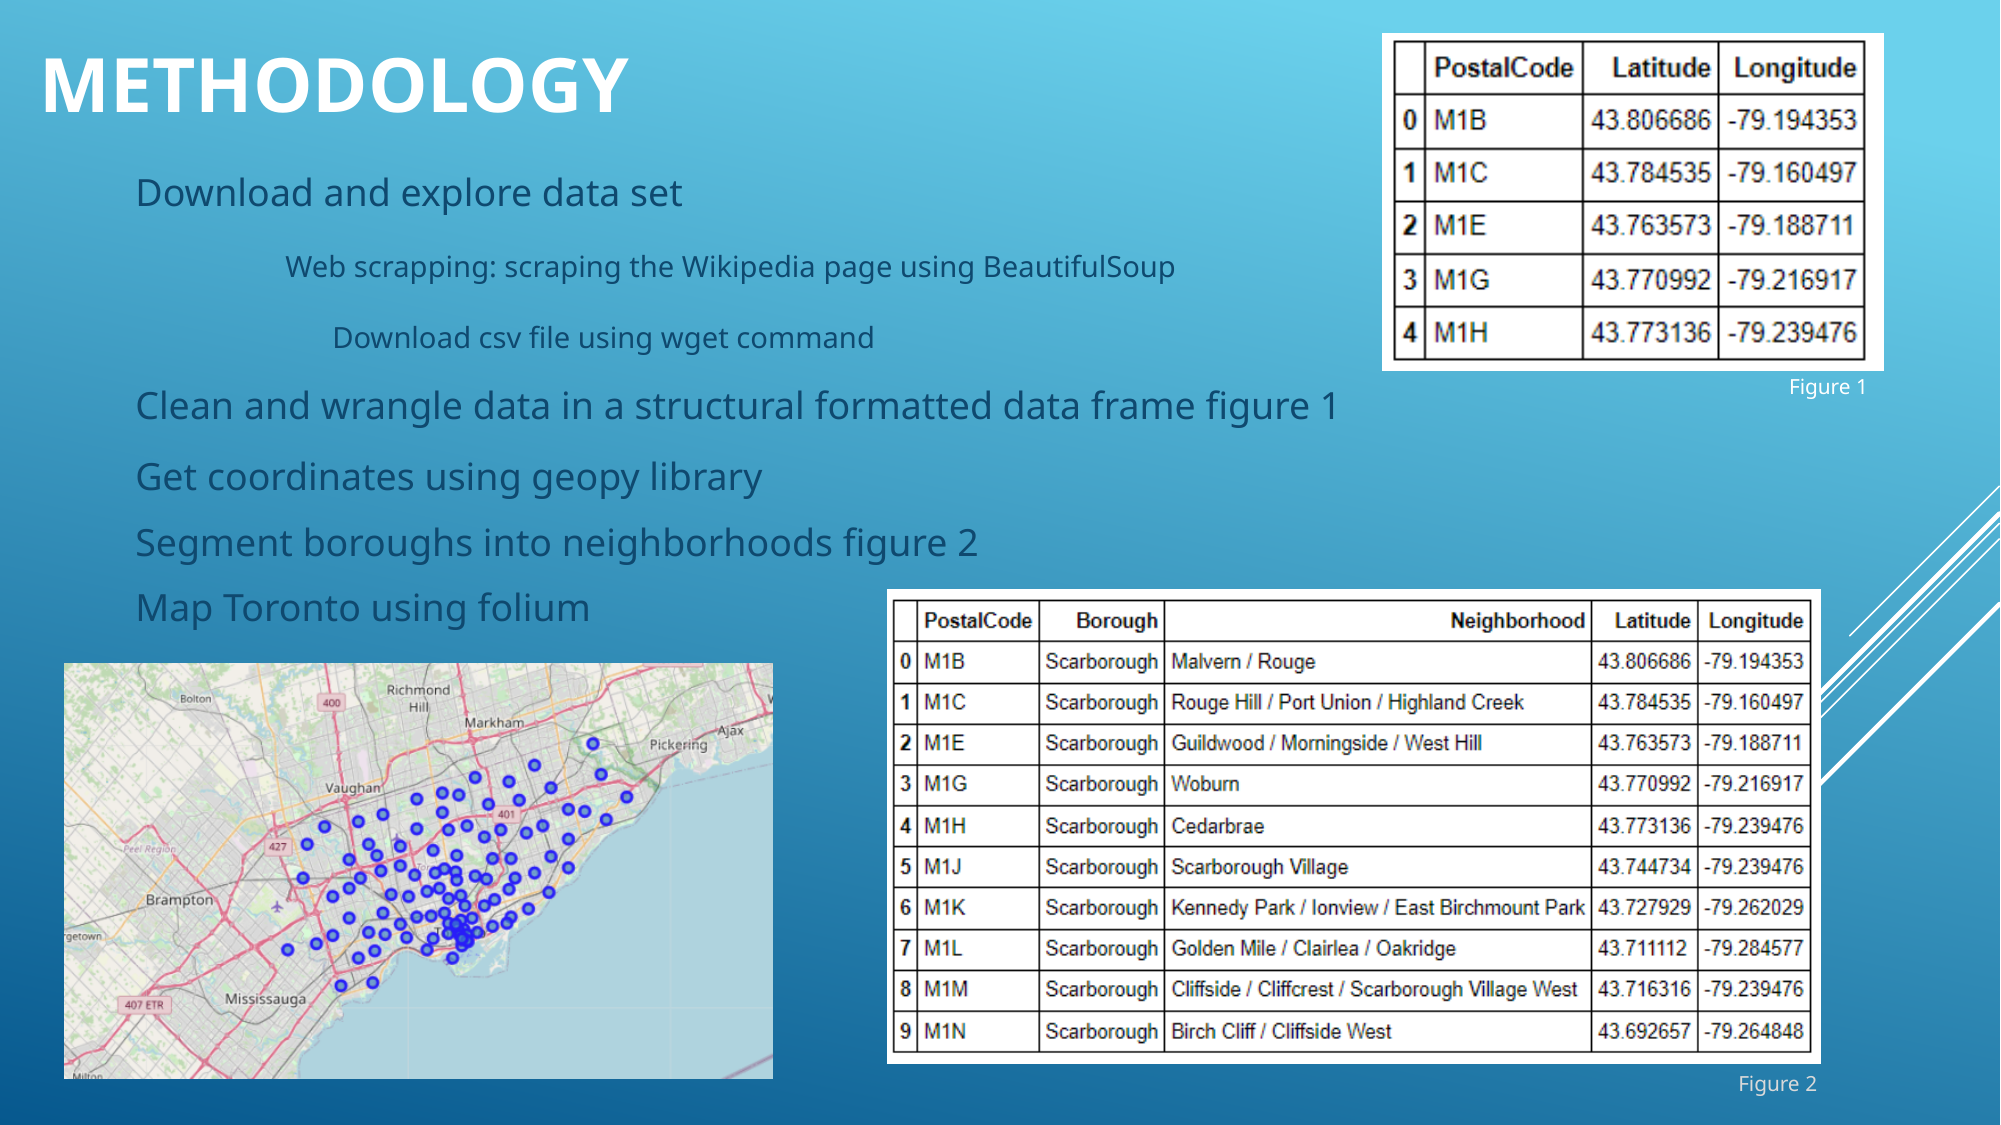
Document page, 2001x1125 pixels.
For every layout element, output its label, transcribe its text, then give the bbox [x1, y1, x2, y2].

text_box Figure 2 [1723, 1063, 1833, 1104]
list Download and explore data set Web scrapping: scraping the Wikipedia page using BeautifulSoup Download csv file using wget command Clean and wrangle data in a structural formatted data frame figure 1 Get coordinates using geopy library Segment boroughs into neighborhoods figure 2 Map Toronto using folium [0, 75, 1530, 789]
title Methodology [24, 0, 1750, 75]
picture [64, 663, 774, 1079]
picture [886, 589, 1821, 1064]
text_box Figure 1 [1774, 371, 1884, 406]
picture [1382, 33, 1884, 371]
